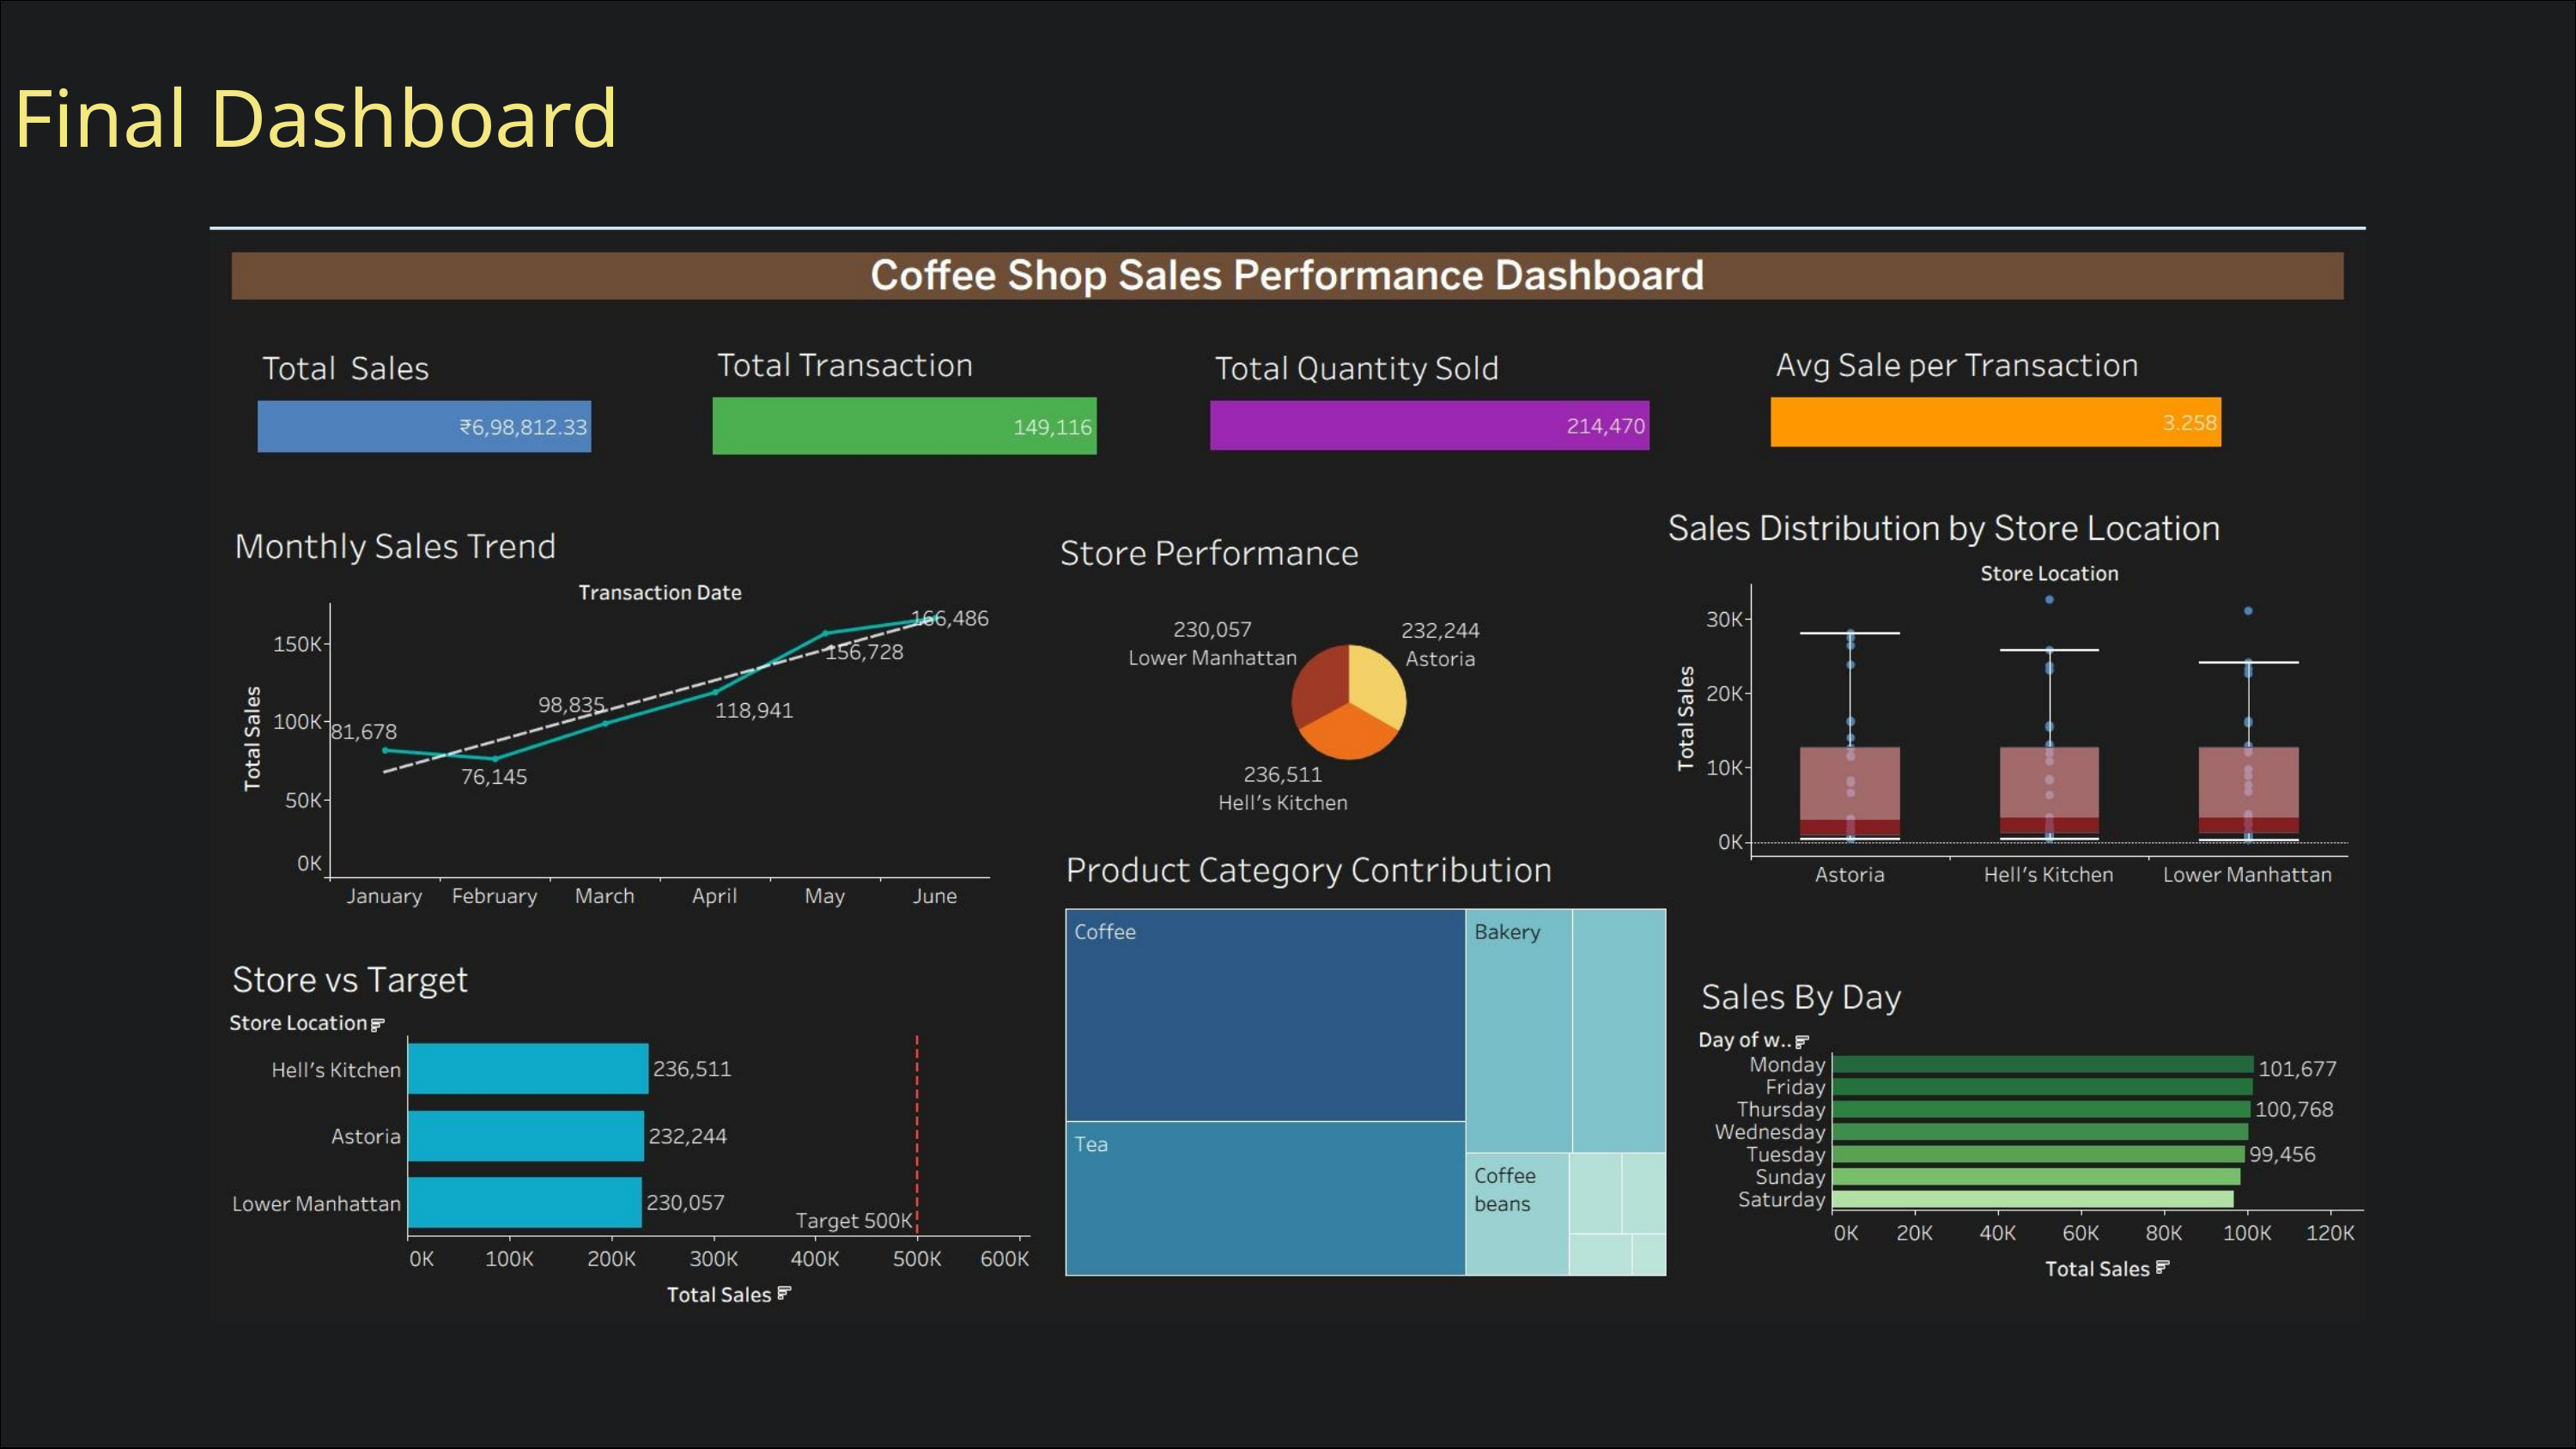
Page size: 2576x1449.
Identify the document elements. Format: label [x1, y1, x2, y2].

text_box [0, 0, 2576, 1449]
text_box [210, 227, 2366, 1321]
